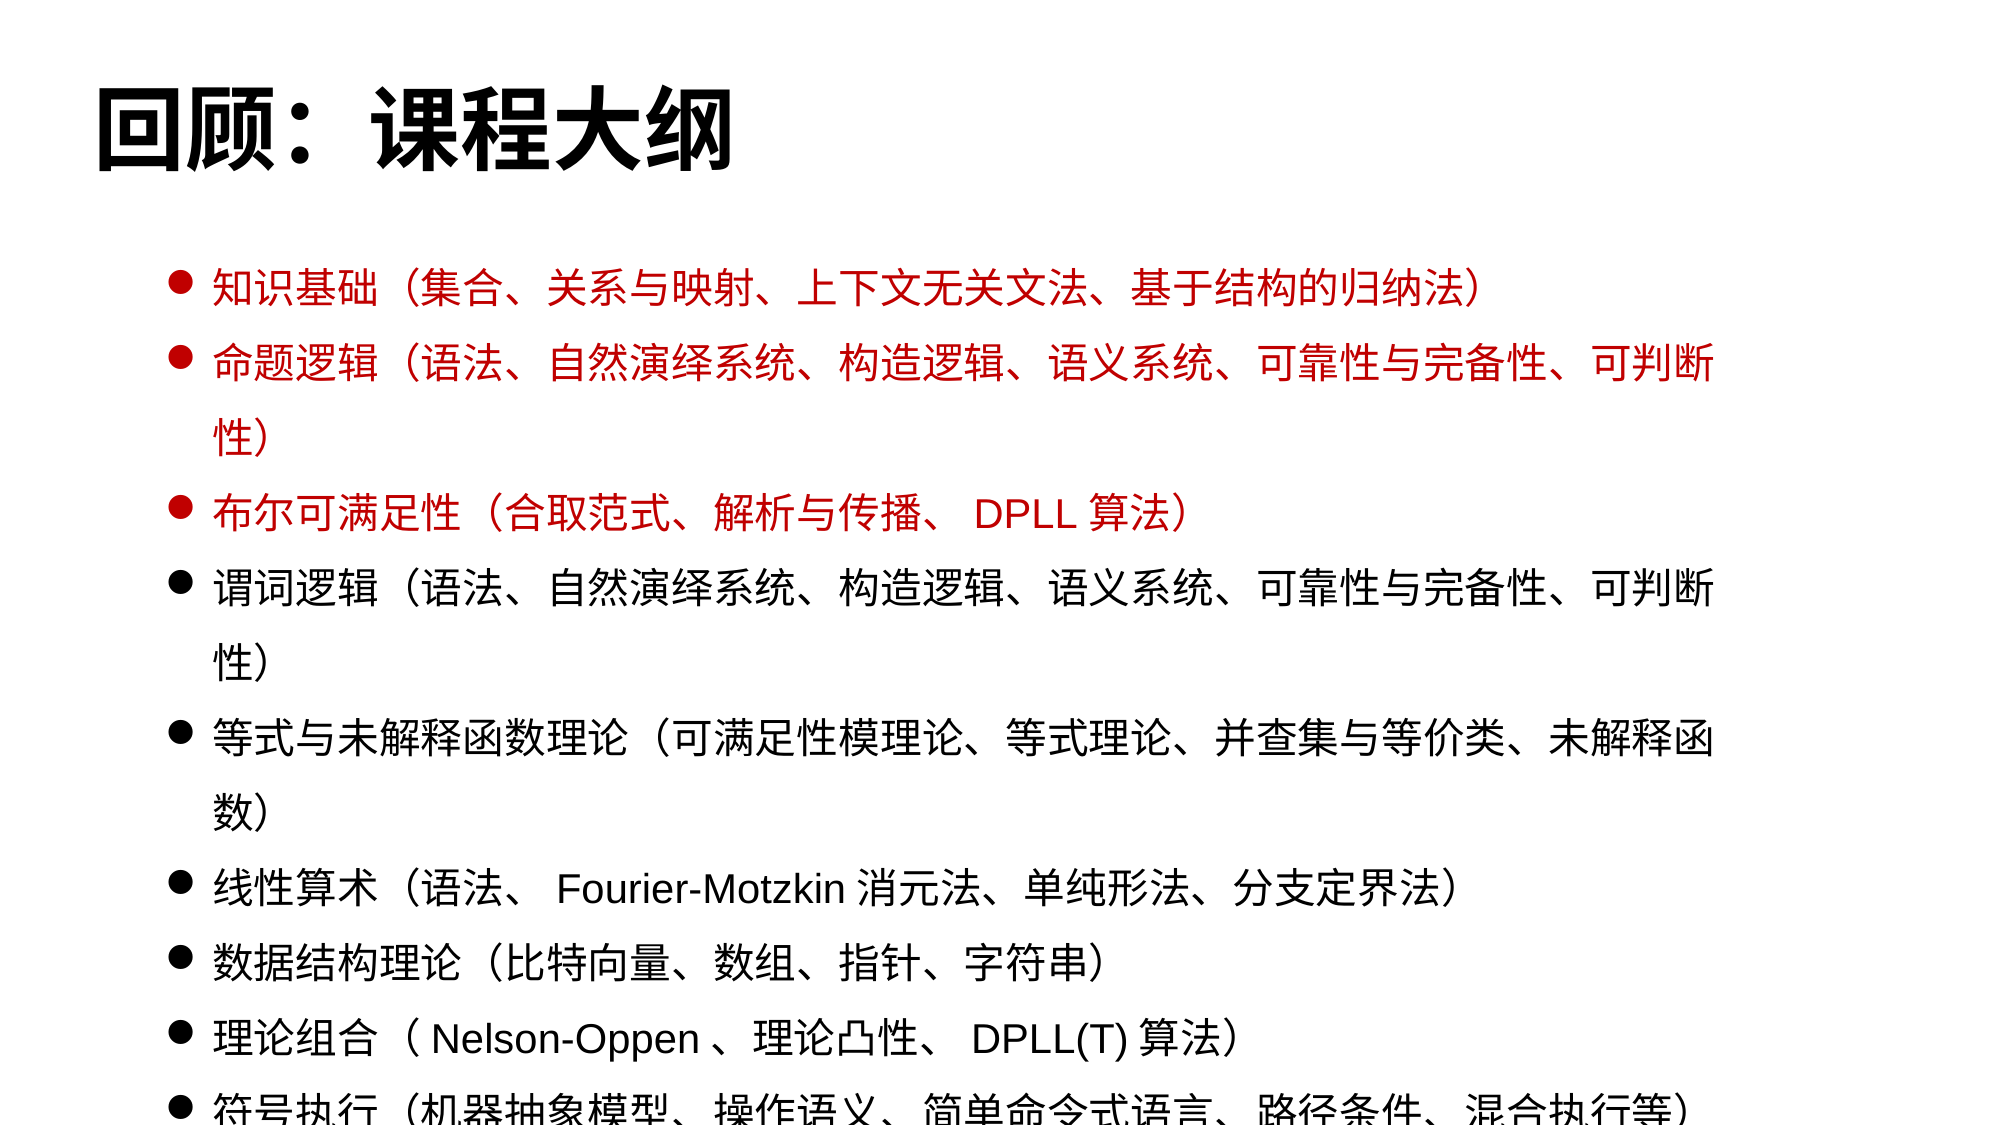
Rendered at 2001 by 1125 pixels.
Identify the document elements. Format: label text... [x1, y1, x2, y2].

text_box 知识基础（集合、关系与映射、上下文无关文法、基于结构的归纳法） 命题逻辑（语法、自然演绎系统、构造逻辑、语义系统、可靠性与完备性、可判断性） 布尔可满足性（合取范式、解析与传播、DPLL算法） 谓词逻辑（语法、自然演绎系统、构造逻辑、语义系统、可靠性与完备性、可判断性） 等式与未解释函数理论（可满足性模理论、等式理论、并查集与等价类、未解释函数） 线性算术（语法、Fourier-Motzkin消元法、单纯形法、分支定界法） 数据结构理论（比特向量、数组、指针、字符串） 理论组合（Nelson-Oppen、理论凸性、DPLL(T)算法） 符号执行（机器抽象模型、操作语义、简单命令式语言、路径条件、混合执行等） [150, 229, 1804, 1125]
title 回顾：课程大纲 [78, 25, 1804, 243]
